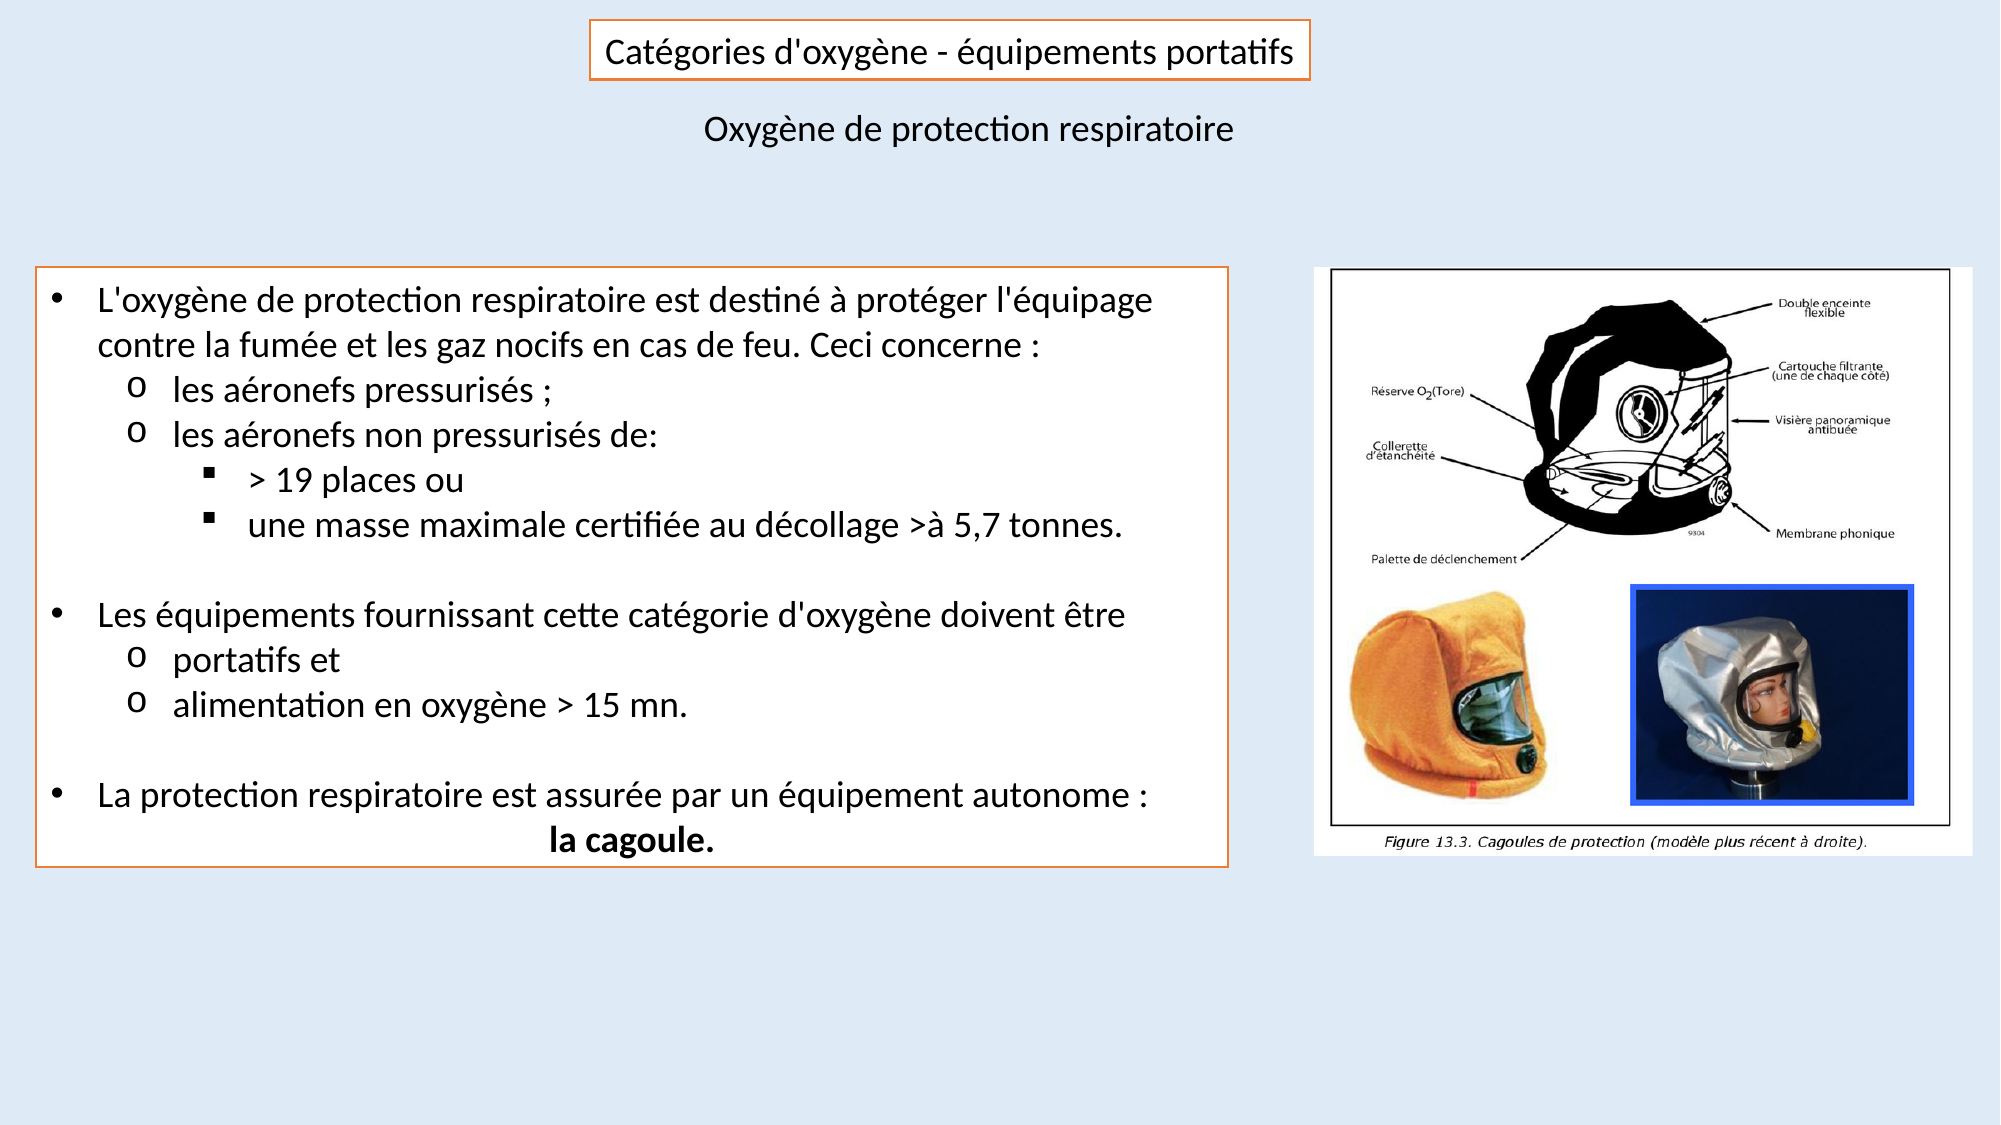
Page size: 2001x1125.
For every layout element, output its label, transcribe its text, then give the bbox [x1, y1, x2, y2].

text_box Catégories d'oxygène - équipements portatifs [589, 19, 1311, 81]
text_box Oxygène de protection respiratoire [689, 96, 1250, 157]
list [1313, 267, 1973, 856]
text_box L'oxygène de protection respiratoire est destiné à protéger l'équipage contre la fumée et les gaz nocifs en cas de feu. Ceci concerne : les aéronefs pressurisés ; les aéronefs non pressurisés de: > 19 places ou une masse maximale certifiée au décollage >à 5,7 tonnes. Les équipements fournissant cette catégorie d'oxygène doivent être portatifs et alimentation en oxygène > 15 mn. La protection respiratoire est assurée par un équipement autonome : la cagoule. [35, 266, 1229, 868]
